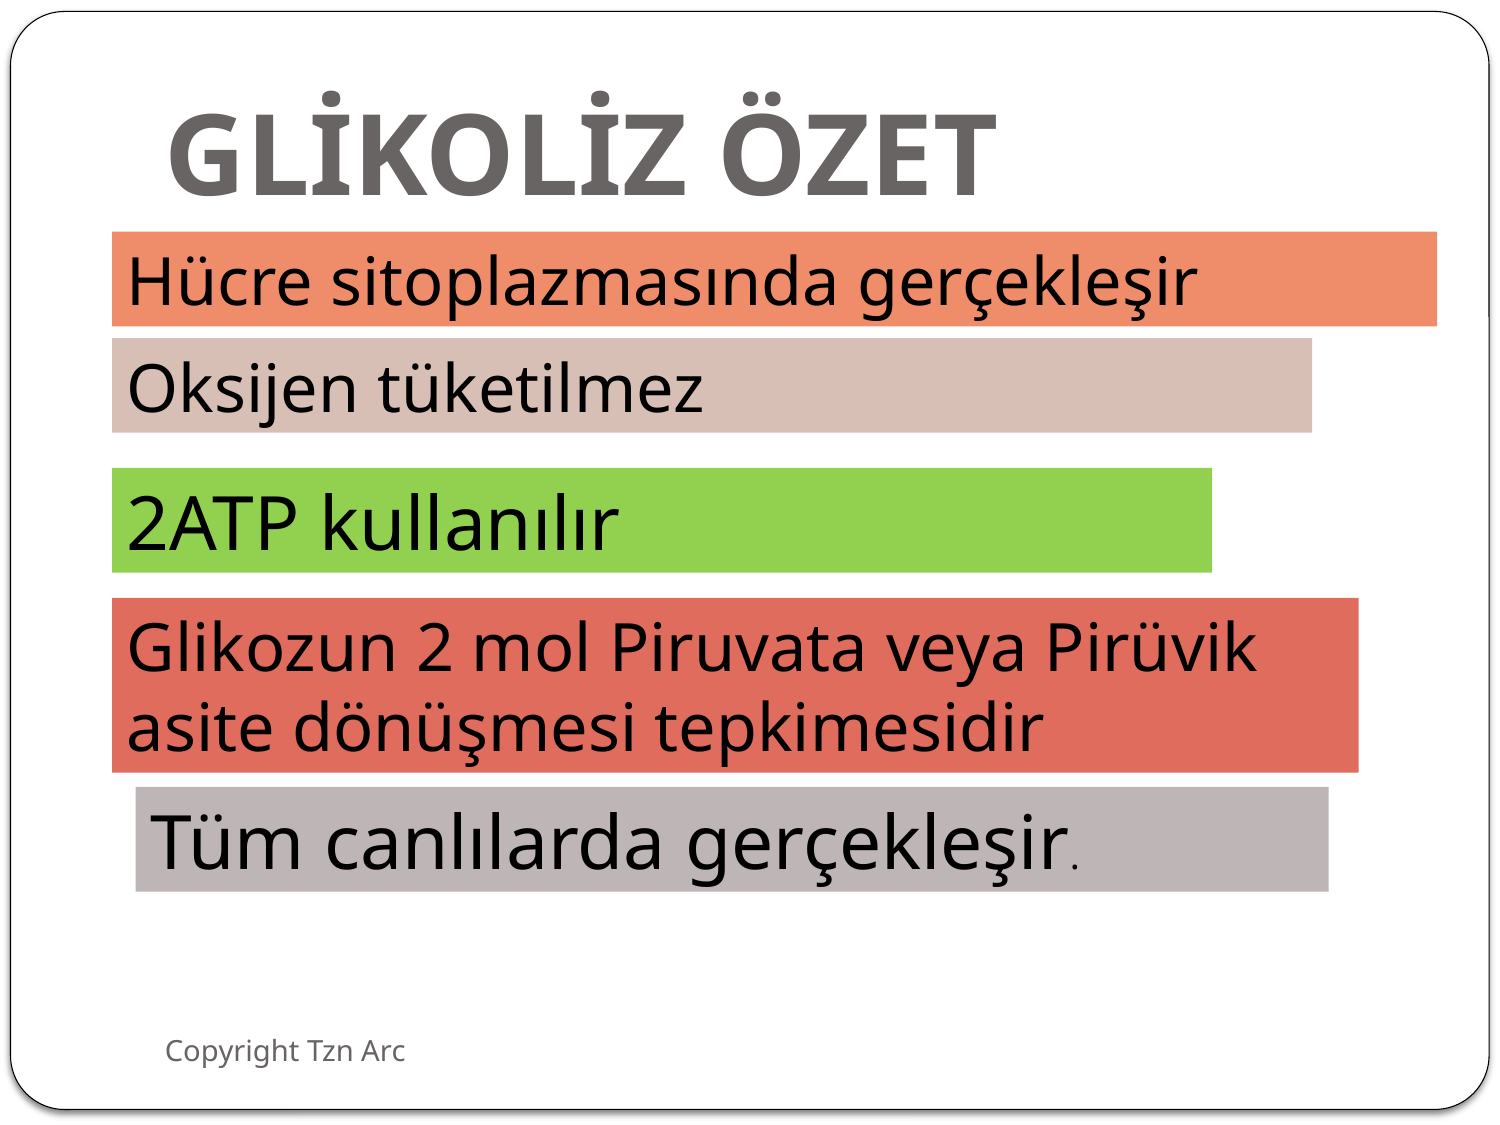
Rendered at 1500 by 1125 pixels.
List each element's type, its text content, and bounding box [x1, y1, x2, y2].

text_box 2ATP kullanılır [112, 467, 1213, 573]
text_box Tüm canlılarda gerçekleşir. [135, 786, 1329, 892]
text_box Glikozun 2 mol Piruvata veya Pirüvik asite dönüşmesi tepkimesidir [112, 597, 1359, 773]
text_box Oksijen tüketilmez [112, 338, 1313, 433]
title GLİKOLİZ ÖZET [150, 45, 1425, 231]
text_box Hücre sitoplazmasında gerçekleşir [112, 231, 1438, 327]
footer Copyright Tzn Arc [150, 1012, 800, 1088]
